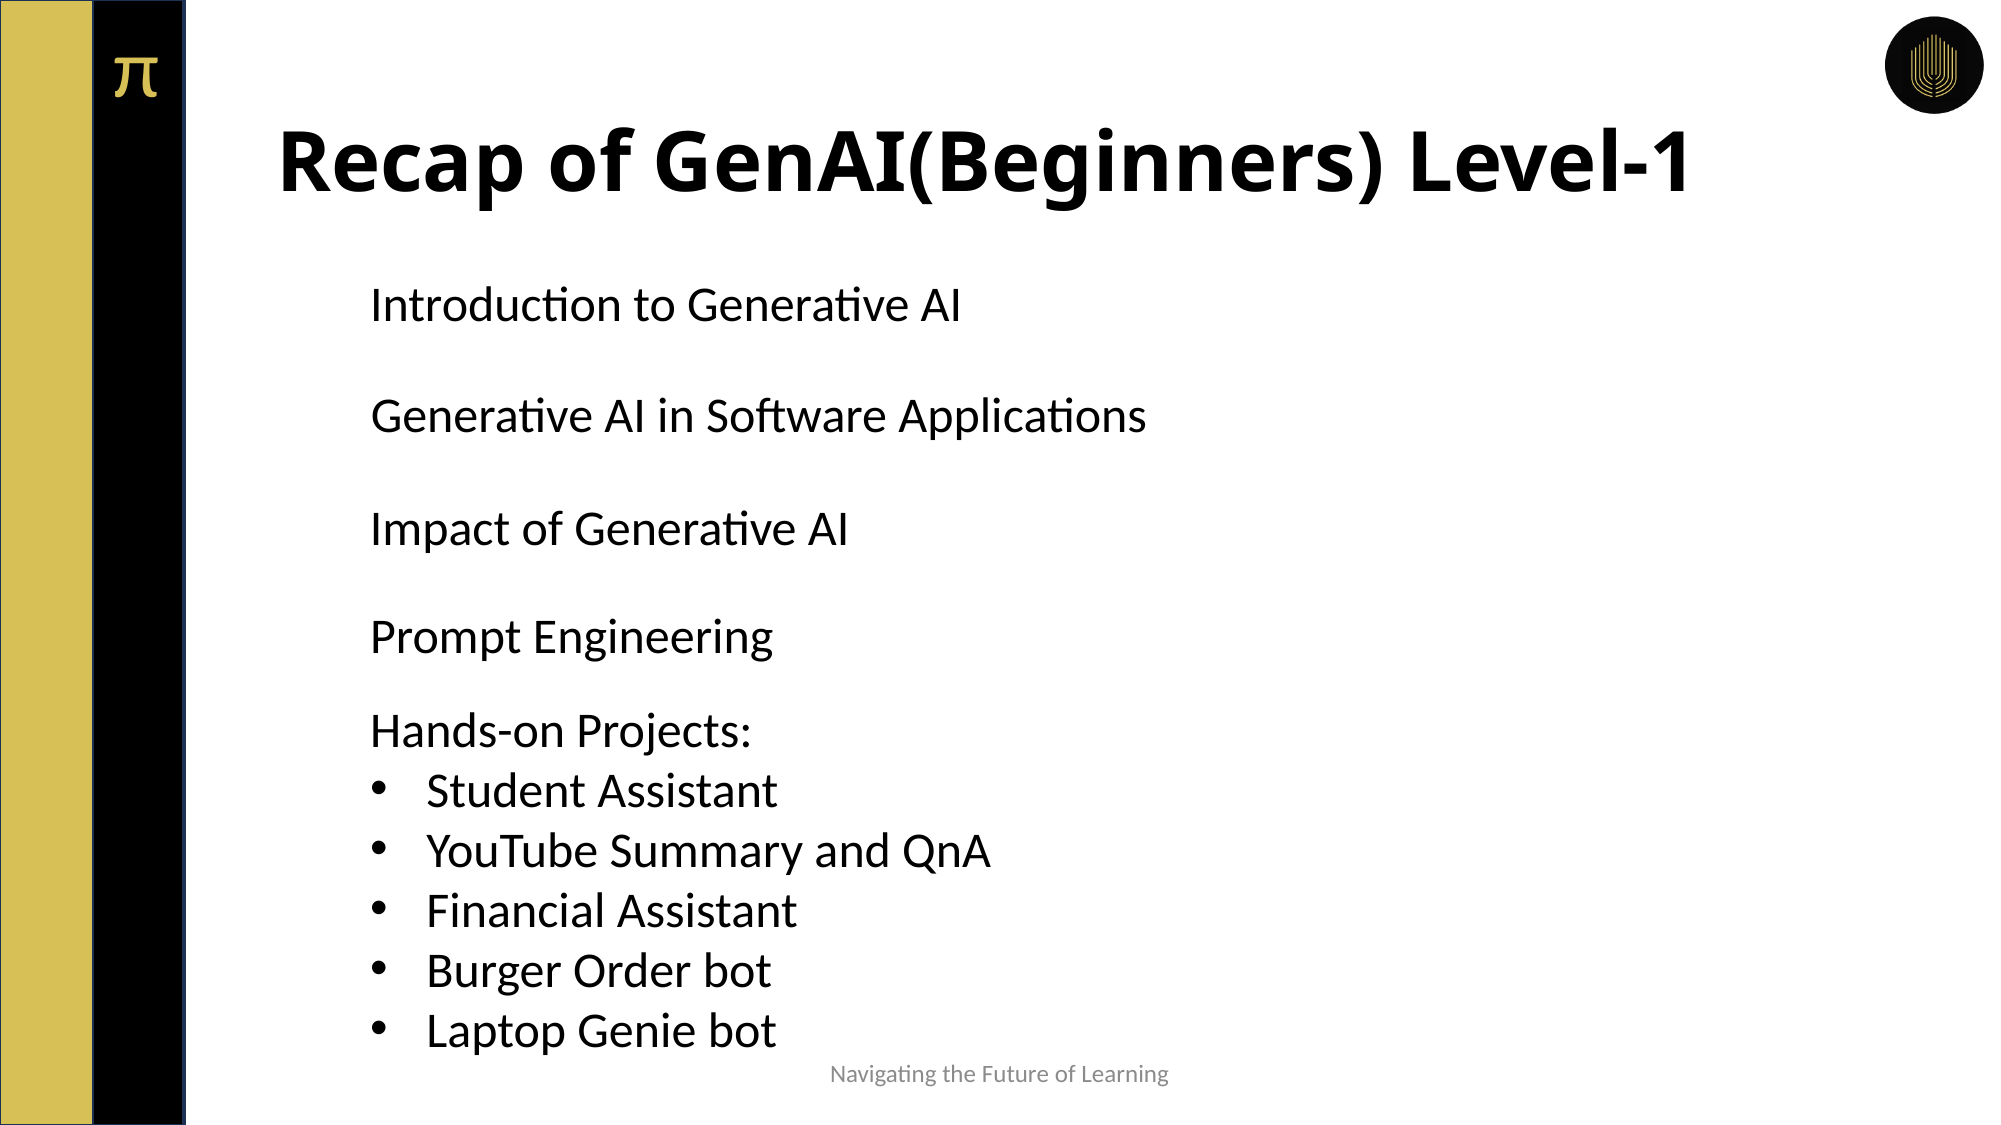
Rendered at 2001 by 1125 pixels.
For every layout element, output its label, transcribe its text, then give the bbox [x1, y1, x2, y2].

text_box Generative AI in Software Applications [355, 374, 1261, 450]
footer Navigating the Future of Learning​ [662, 1066, 1338, 1103]
text_box [92, 0, 184, 1125]
text_box Impact of Generative AI [354, 487, 1260, 563]
text_box Prompt Engineering [355, 596, 1751, 672]
picture [1837, 0, 2000, 164]
text_box Hands-on Projects: Student Assistant YouTube Summary and QnA Financial Assistant Burger Order bot Laptop Genie bot [355, 690, 1751, 1066]
text_box Recap of GenAI(Beginners) Level-1 [261, 47, 1867, 218]
text_box Introduction to Generative AI [355, 264, 1261, 340]
text_box π [98, 7, 172, 122]
text_box [0, 0, 92, 1125]
